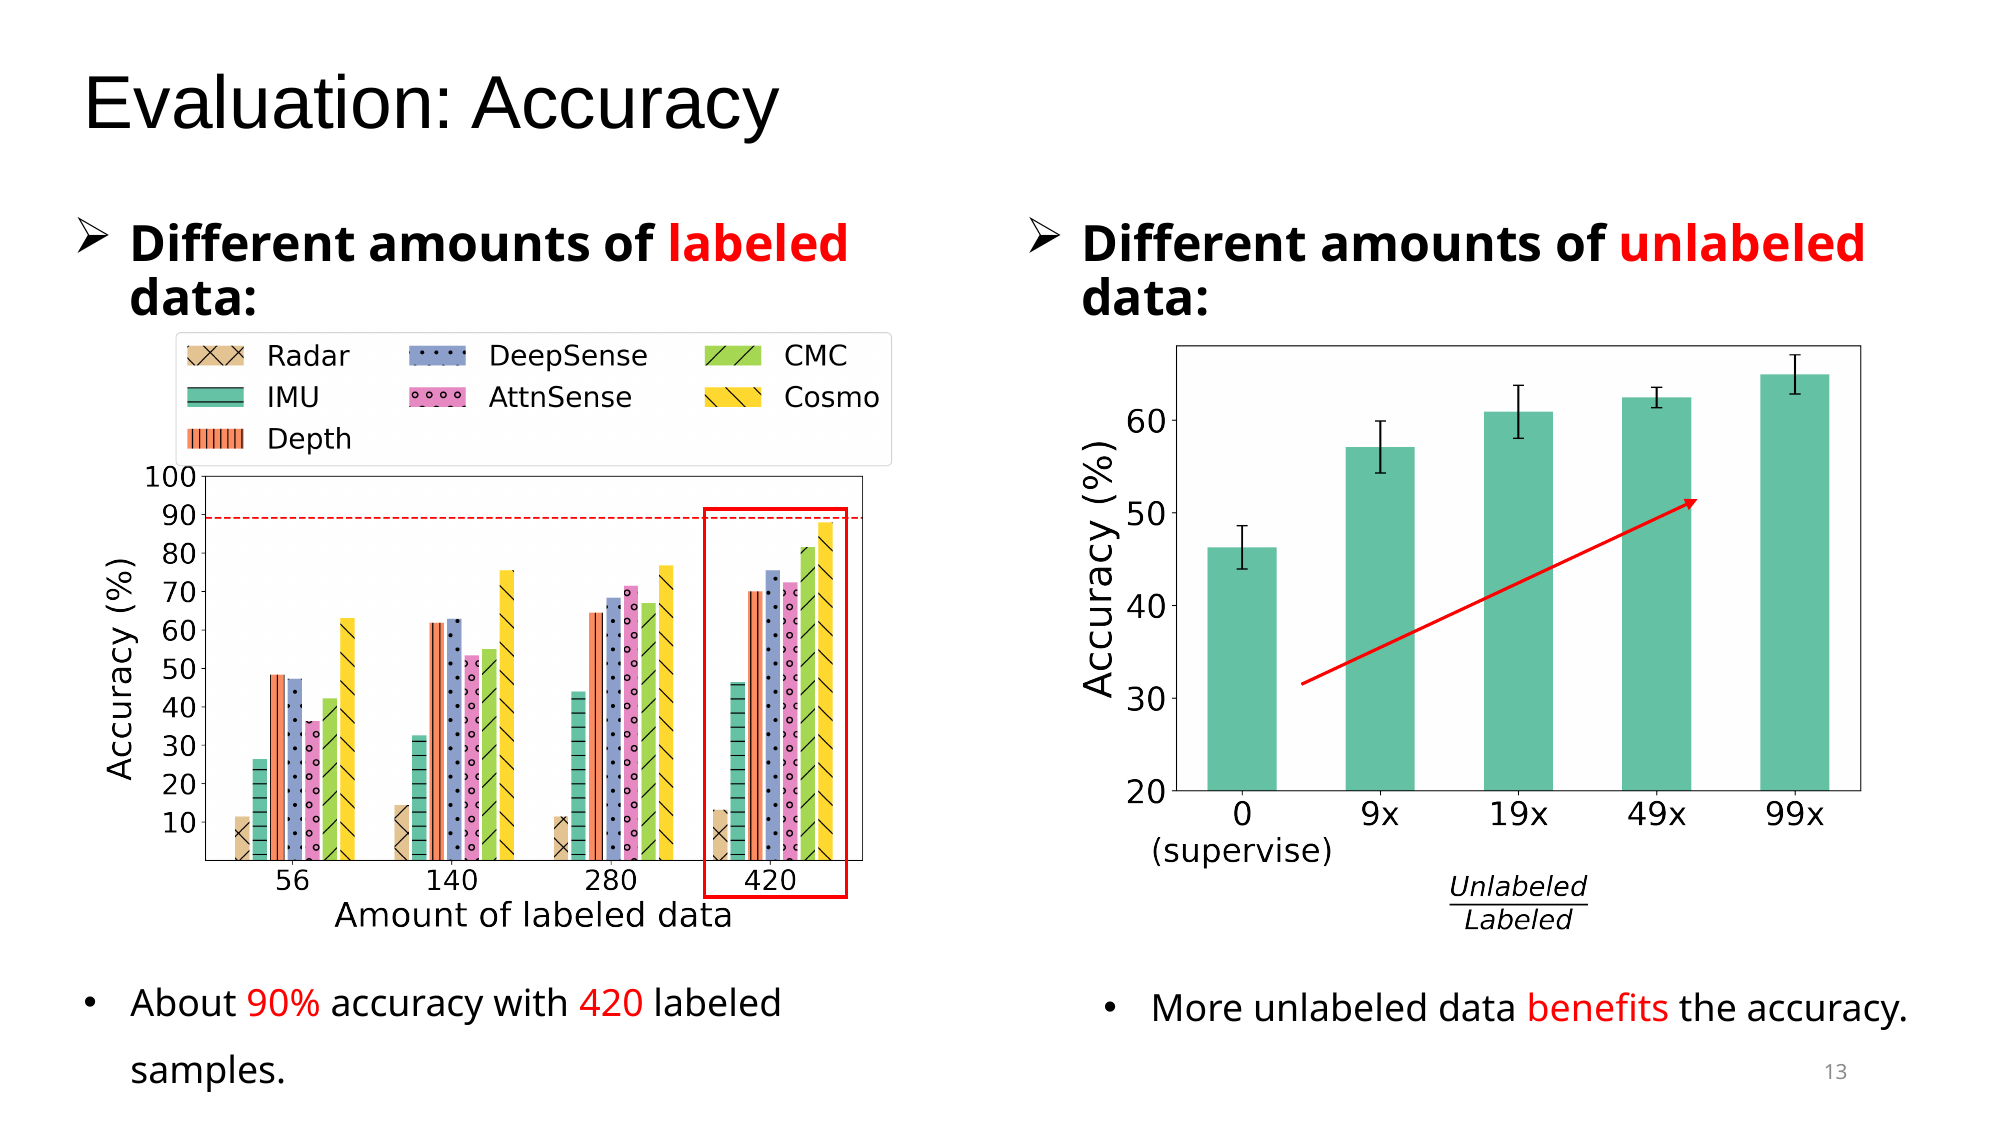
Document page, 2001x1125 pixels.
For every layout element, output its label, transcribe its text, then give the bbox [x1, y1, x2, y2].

picture [97, 324, 900, 942]
text_box About 90% accuracy with 420 labeled samples. [68, 949, 957, 1099]
picture [1071, 336, 1870, 940]
title Evaluation: Accuracy [68, 21, 1897, 153]
text_box Different amounts of labeled data: [58, 210, 967, 334]
text_box More unlabeled data benefits the accuracy. [1089, 953, 1942, 1036]
slide_number 13 [1412, 1042, 1863, 1103]
text_box Different amounts of unlabeled data: [1010, 210, 1942, 334]
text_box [1301, 499, 1698, 685]
